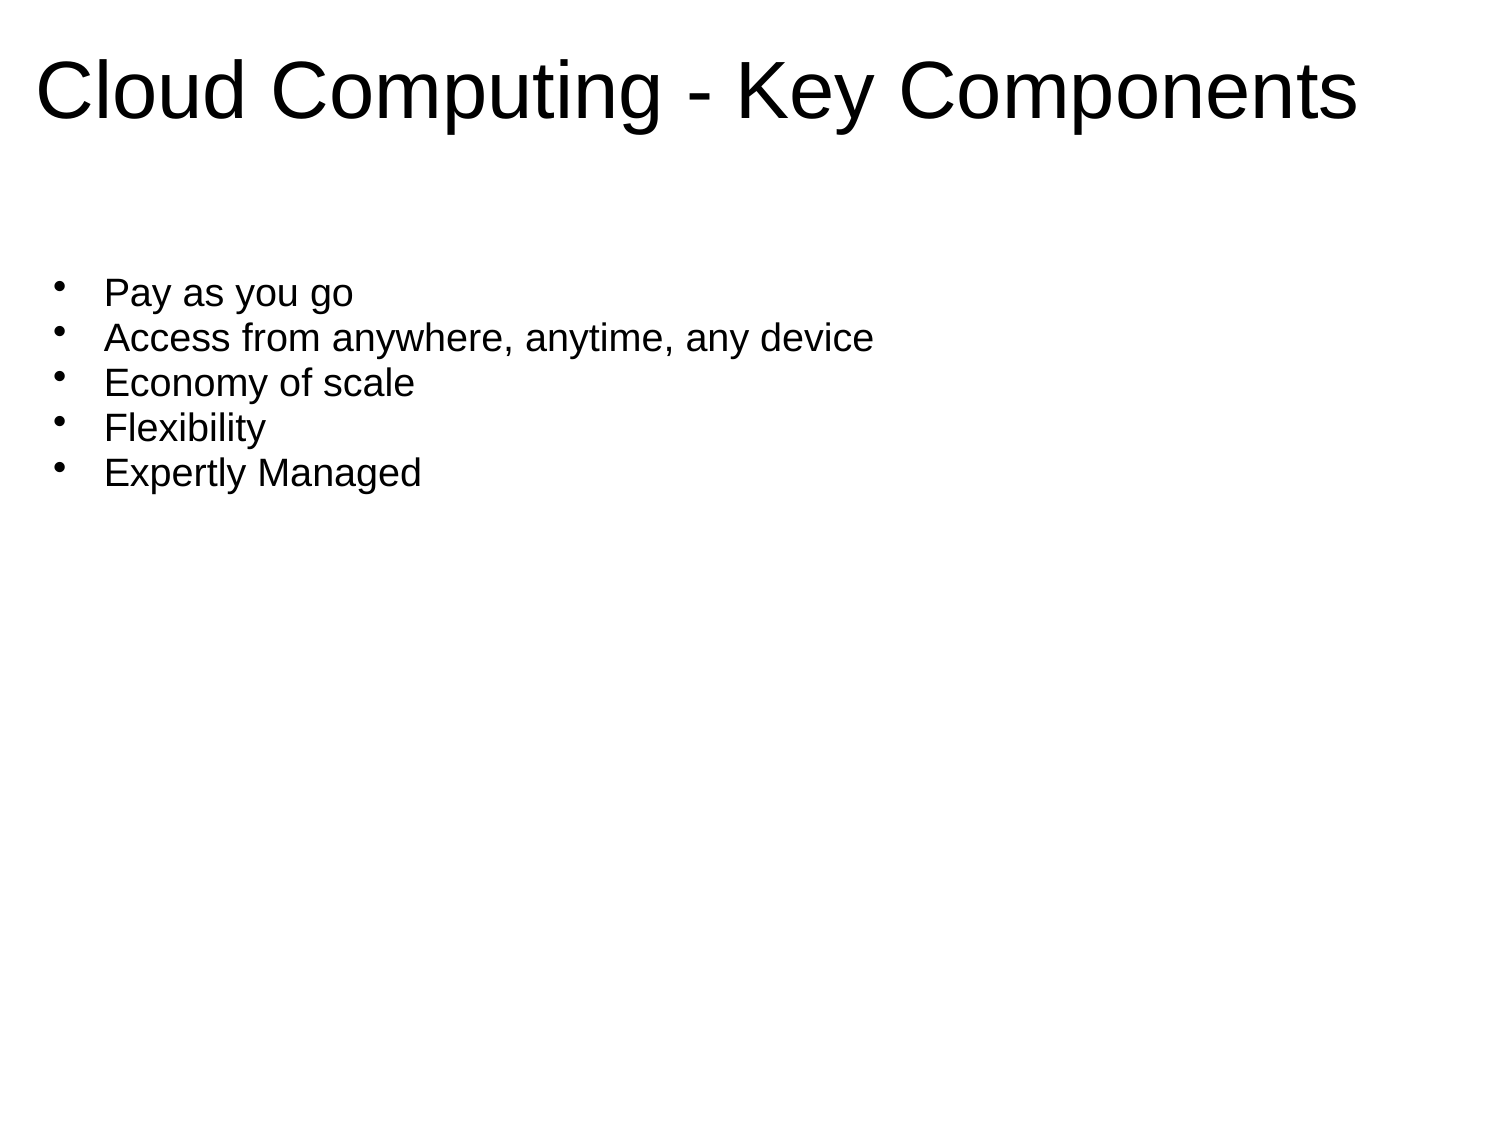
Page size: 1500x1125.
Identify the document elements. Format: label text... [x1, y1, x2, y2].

list Pay as you go Access from anywhere, anytime, any device Economy of scale Flexibility Expertly Managed [36, 270, 1462, 1080]
title Cloud Computing - Key Components [35, 44, 1463, 178]
